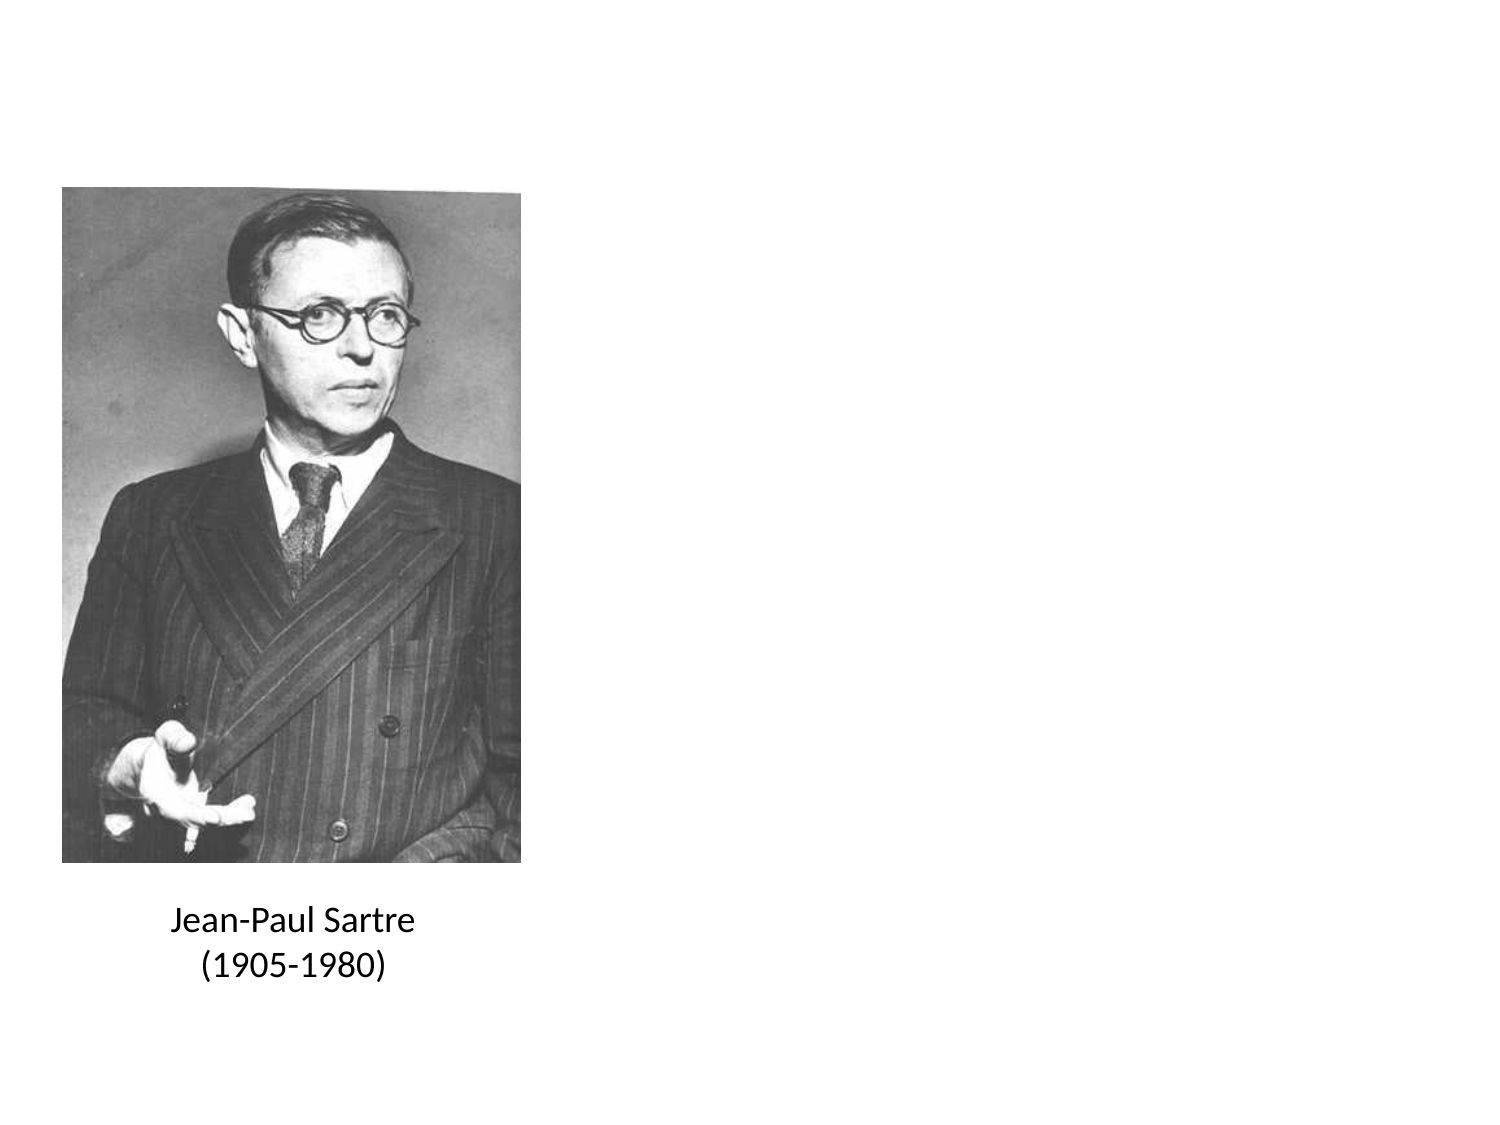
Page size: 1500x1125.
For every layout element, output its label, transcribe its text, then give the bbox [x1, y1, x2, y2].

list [62, 187, 521, 863]
text_box Jean-Paul Sartre (1905-1980) [124, 887, 462, 993]
